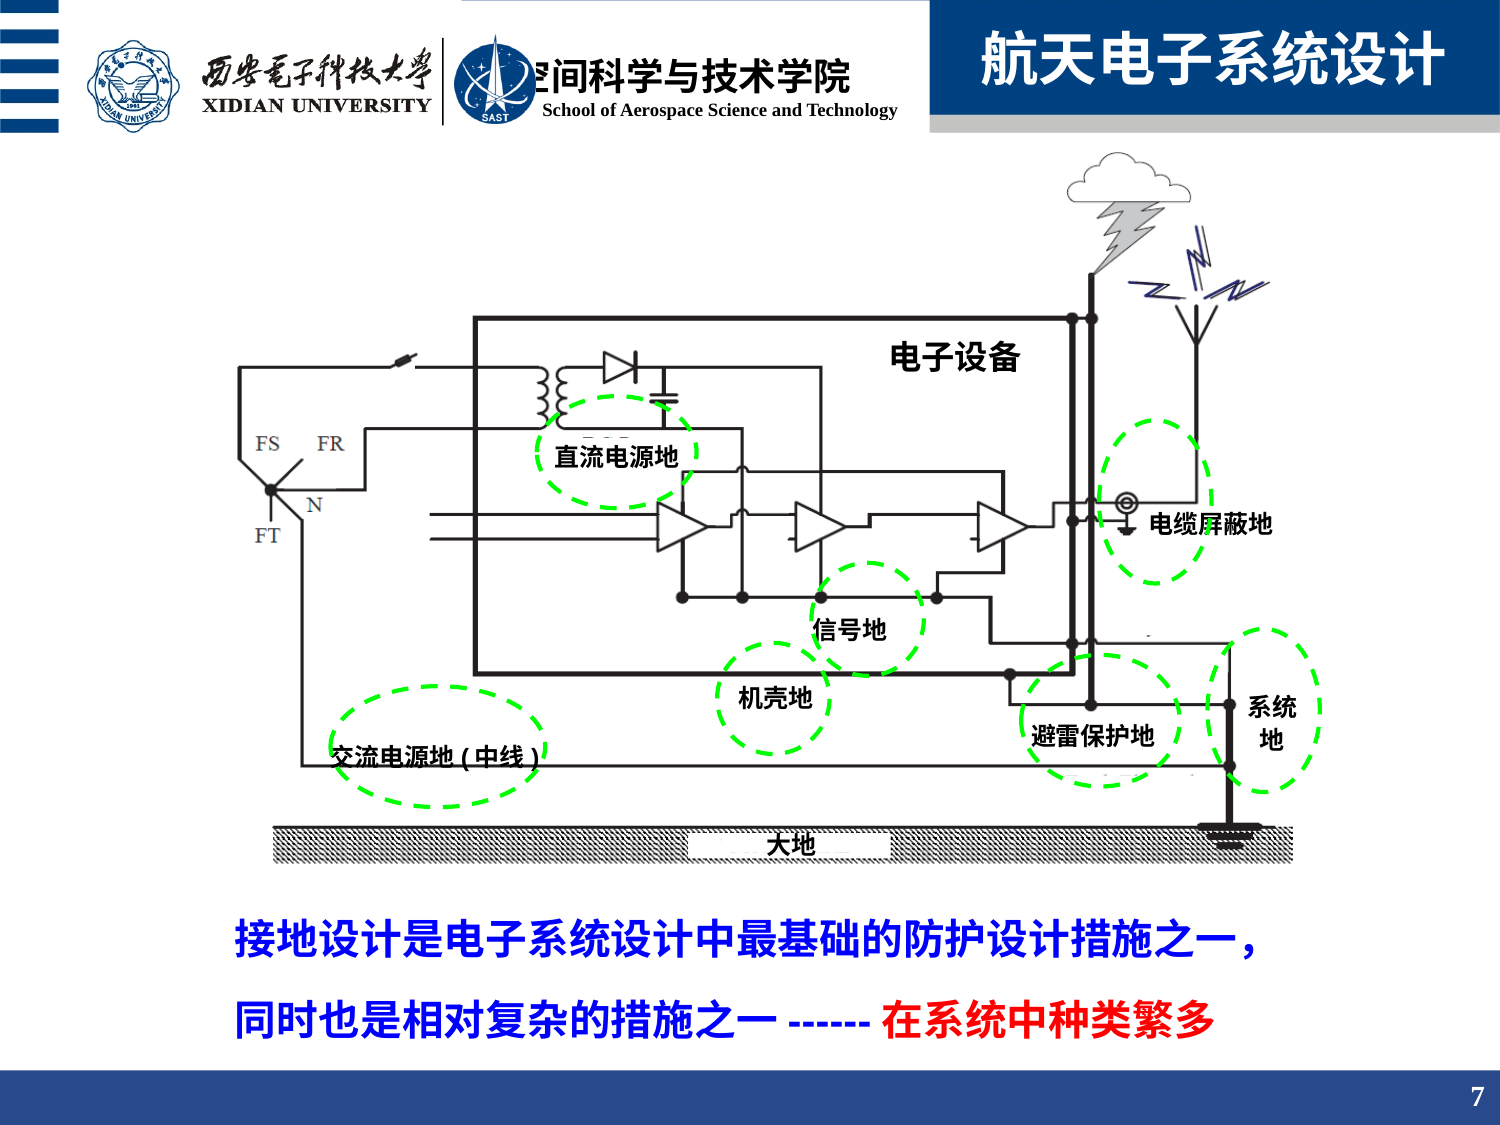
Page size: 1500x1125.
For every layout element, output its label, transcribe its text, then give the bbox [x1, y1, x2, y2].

text_box 接地设计是电子系统设计中最基础的防护设计措施之一，同时也是相对复杂的措施之一------在系统中种类繁多 [220, 891, 1300, 1057]
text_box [206, 148, 1316, 883]
picture [0, 0, 1500, 1070]
text_box 航天电子系统设计 [927, 0, 1500, 114]
